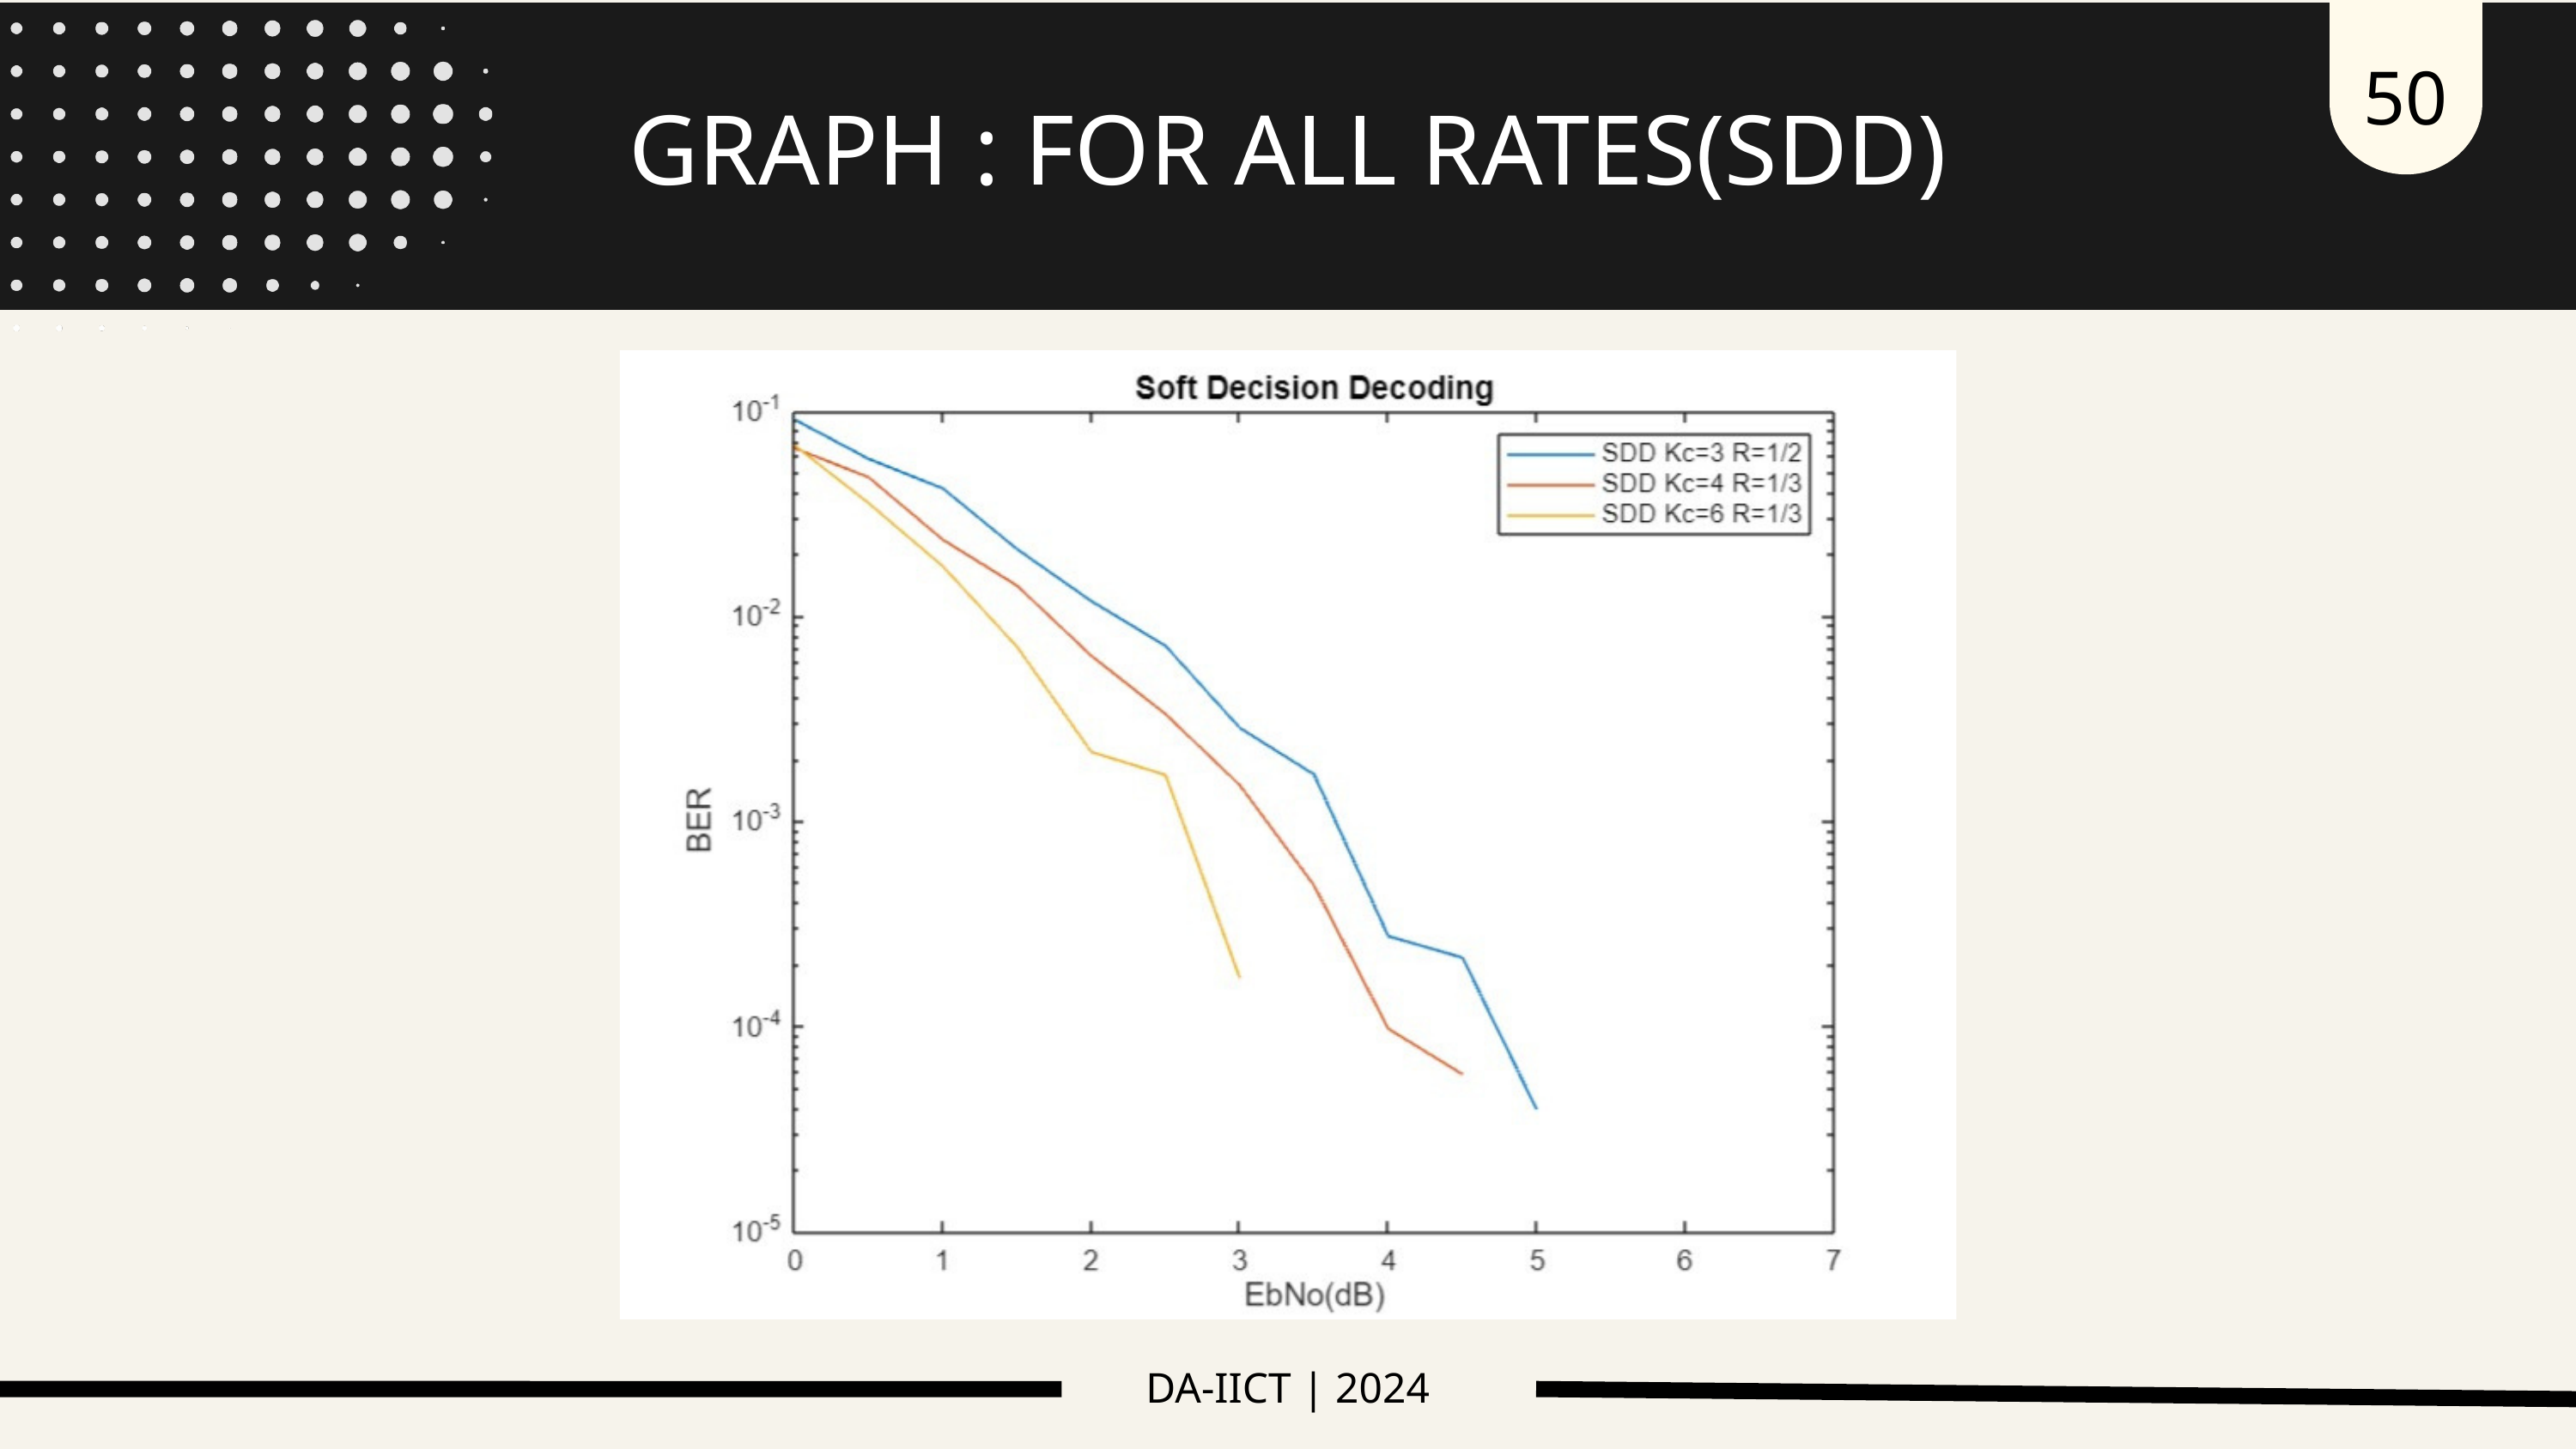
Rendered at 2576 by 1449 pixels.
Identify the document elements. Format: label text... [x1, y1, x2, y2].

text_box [2323, 0, 2489, 175]
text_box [0, 2, 2576, 311]
text_box [0, 320, 493, 331]
text_box DA-IICT | 2024 [803, 1353, 1773, 1411]
text_box [619, 350, 1957, 1319]
